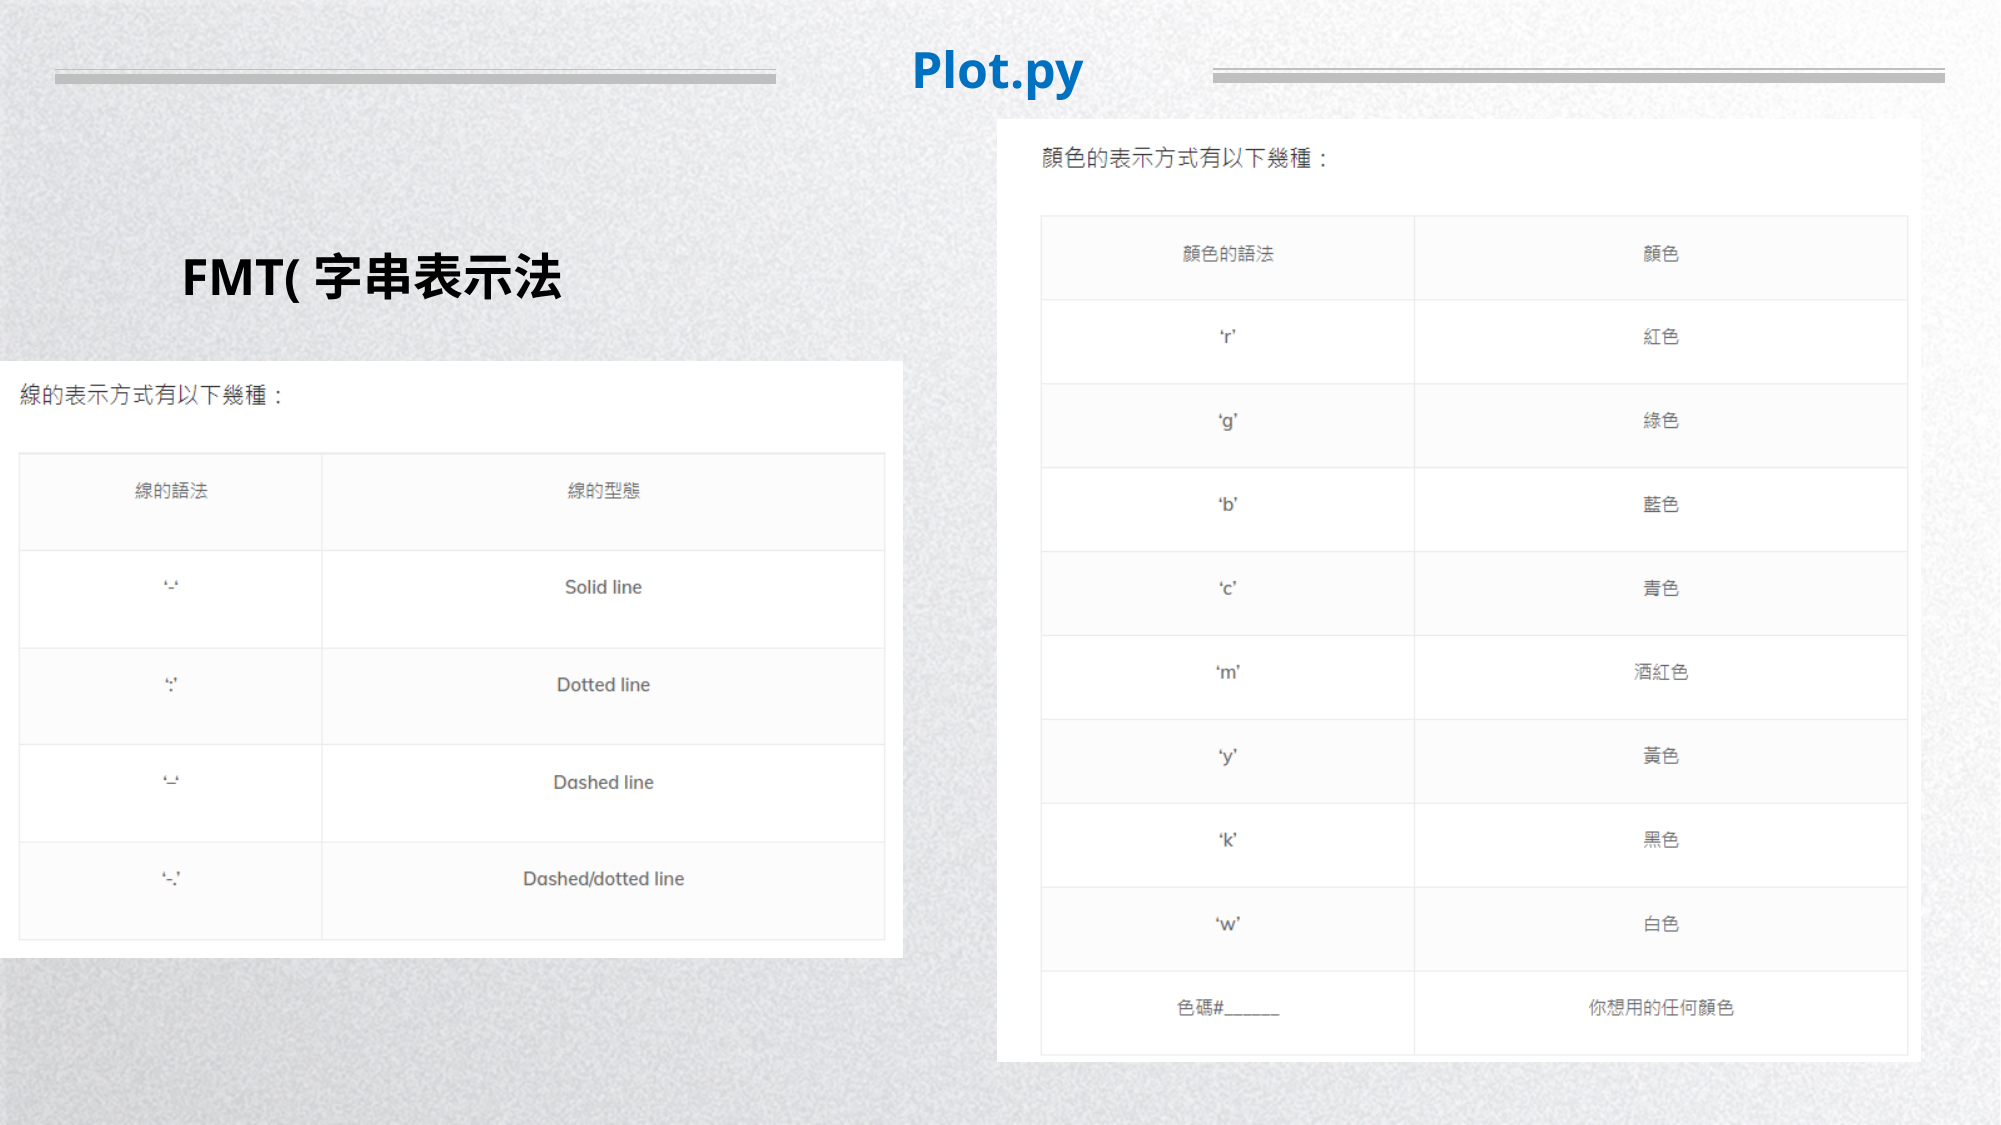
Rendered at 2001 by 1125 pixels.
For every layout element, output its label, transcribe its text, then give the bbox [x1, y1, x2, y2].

text_box Plot.py [782, 30, 1213, 106]
picture [0, 0, 2001, 1125]
text_box FMT(字串表示法 [166, 208, 992, 313]
